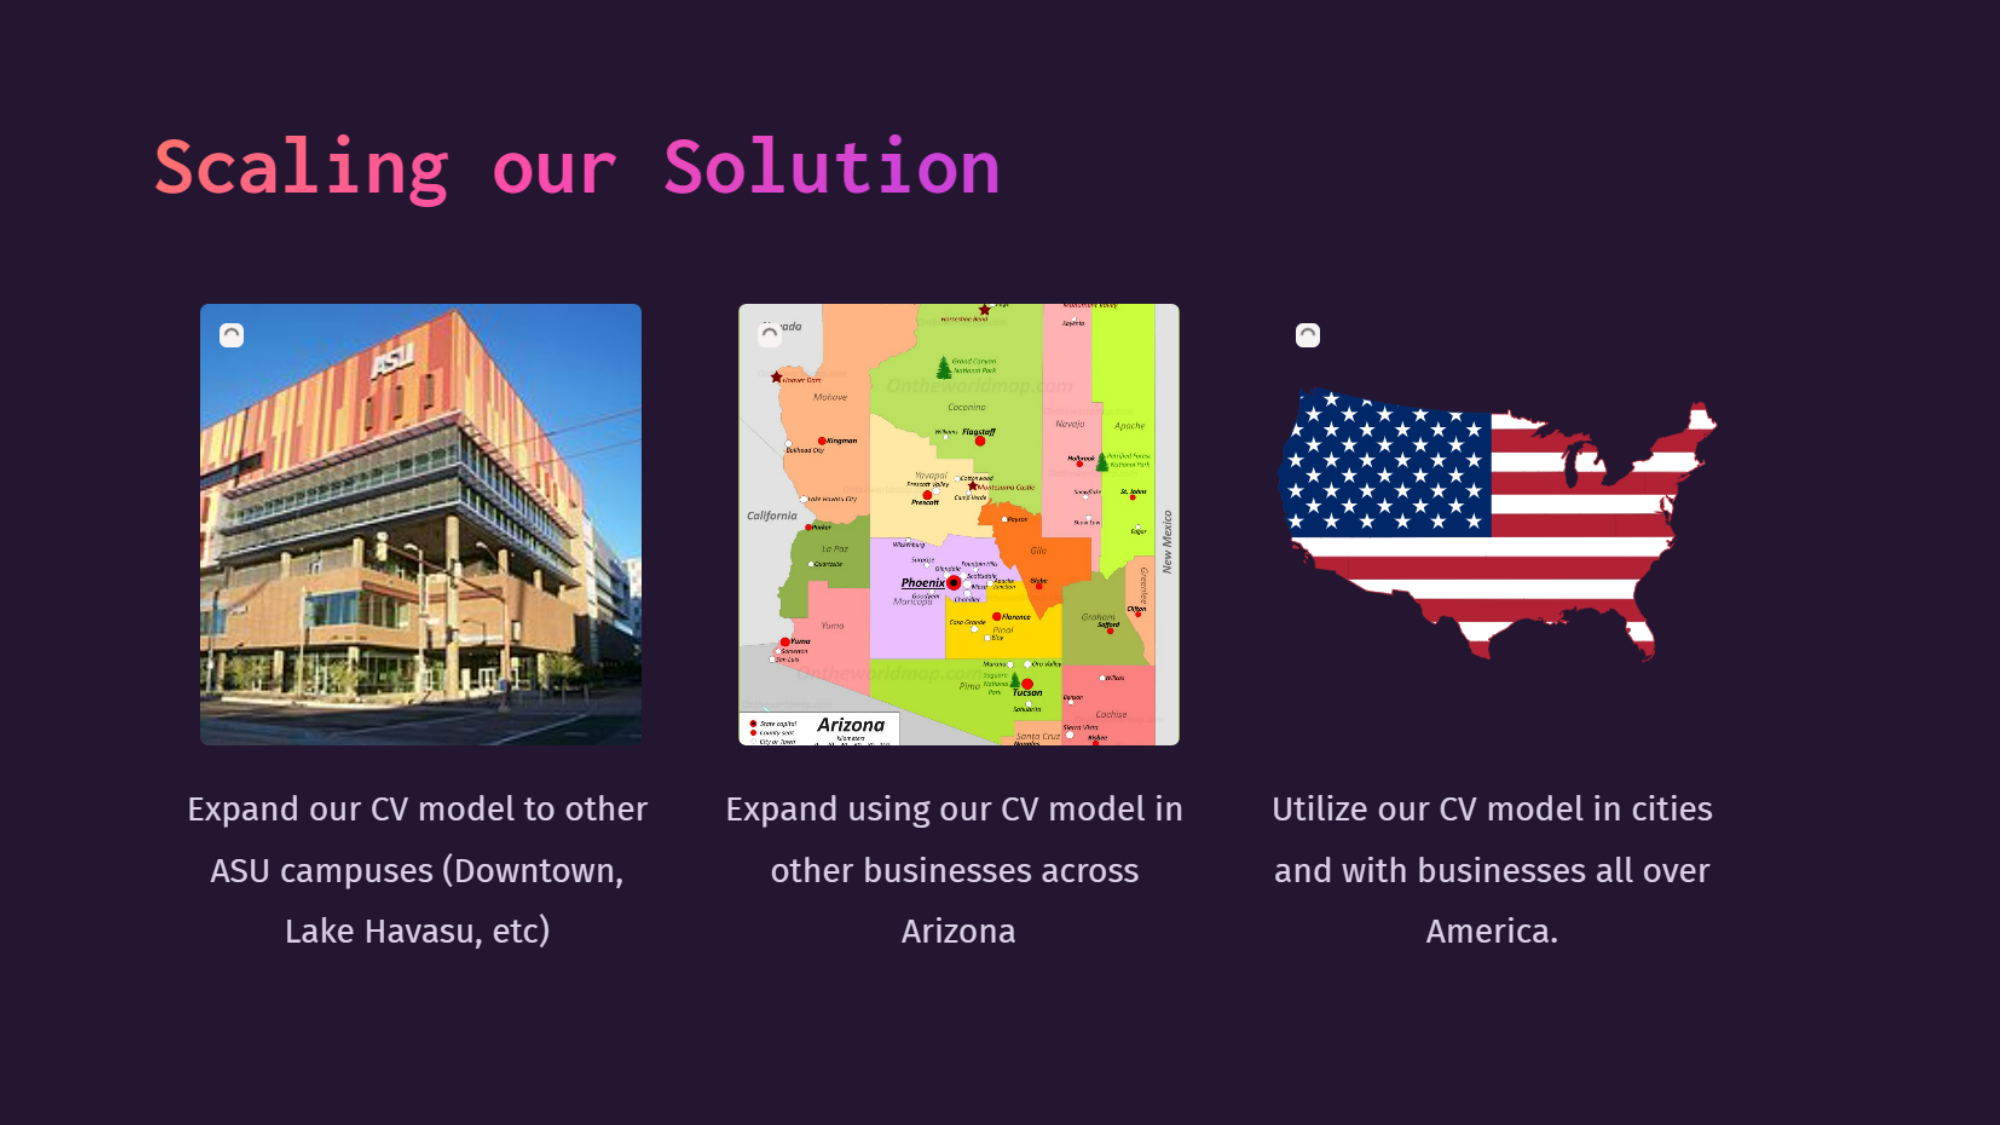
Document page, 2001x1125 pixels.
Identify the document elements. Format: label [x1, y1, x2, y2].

picture [112, 39, 1874, 1078]
